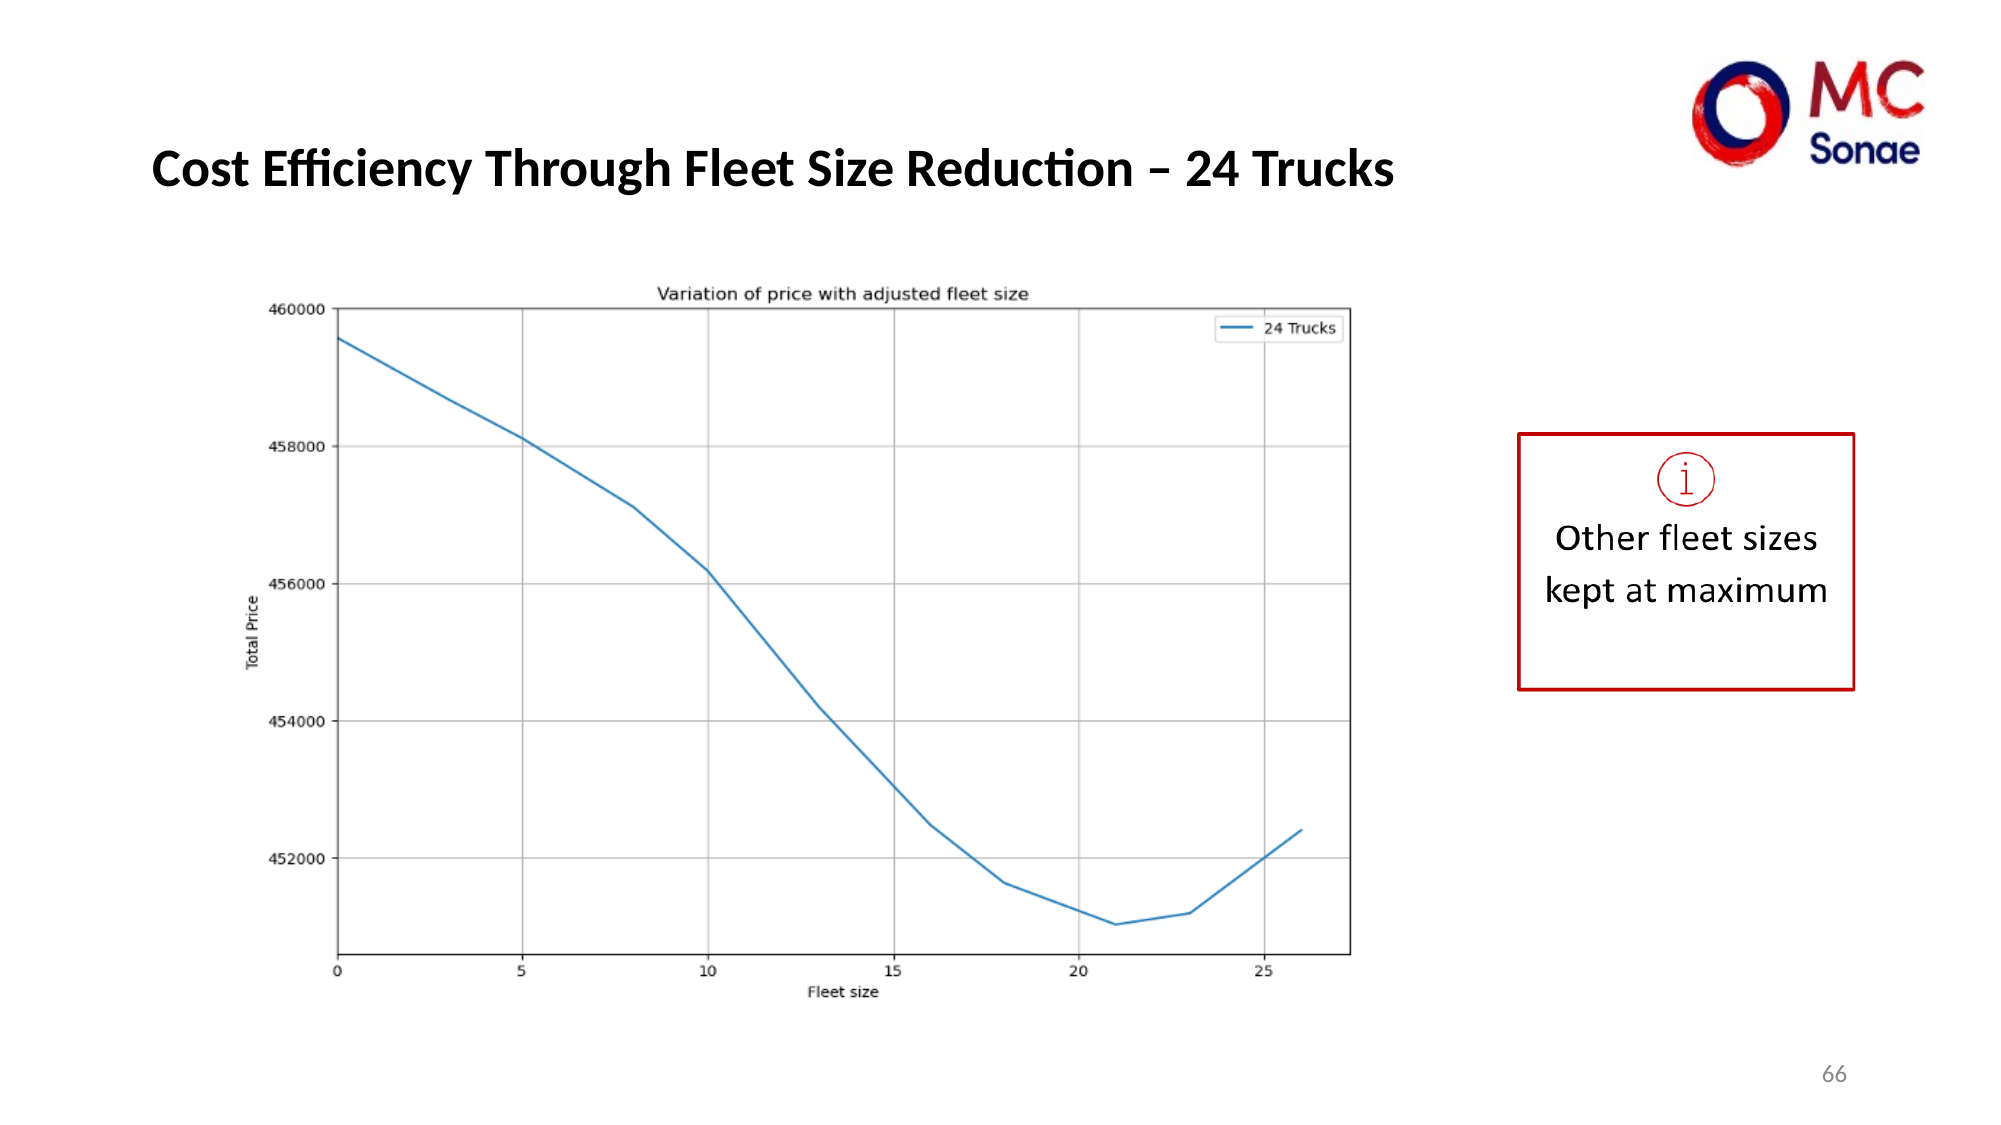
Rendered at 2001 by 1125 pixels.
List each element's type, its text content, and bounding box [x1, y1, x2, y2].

slide_number ‹#› [1412, 1042, 1863, 1103]
title Cost Efficiency Through Fleet Size Reduction – 24 Trucks [137, 59, 1863, 278]
picture [236, 276, 1360, 1010]
picture [1506, 426, 1863, 699]
picture [1691, 57, 1926, 169]
